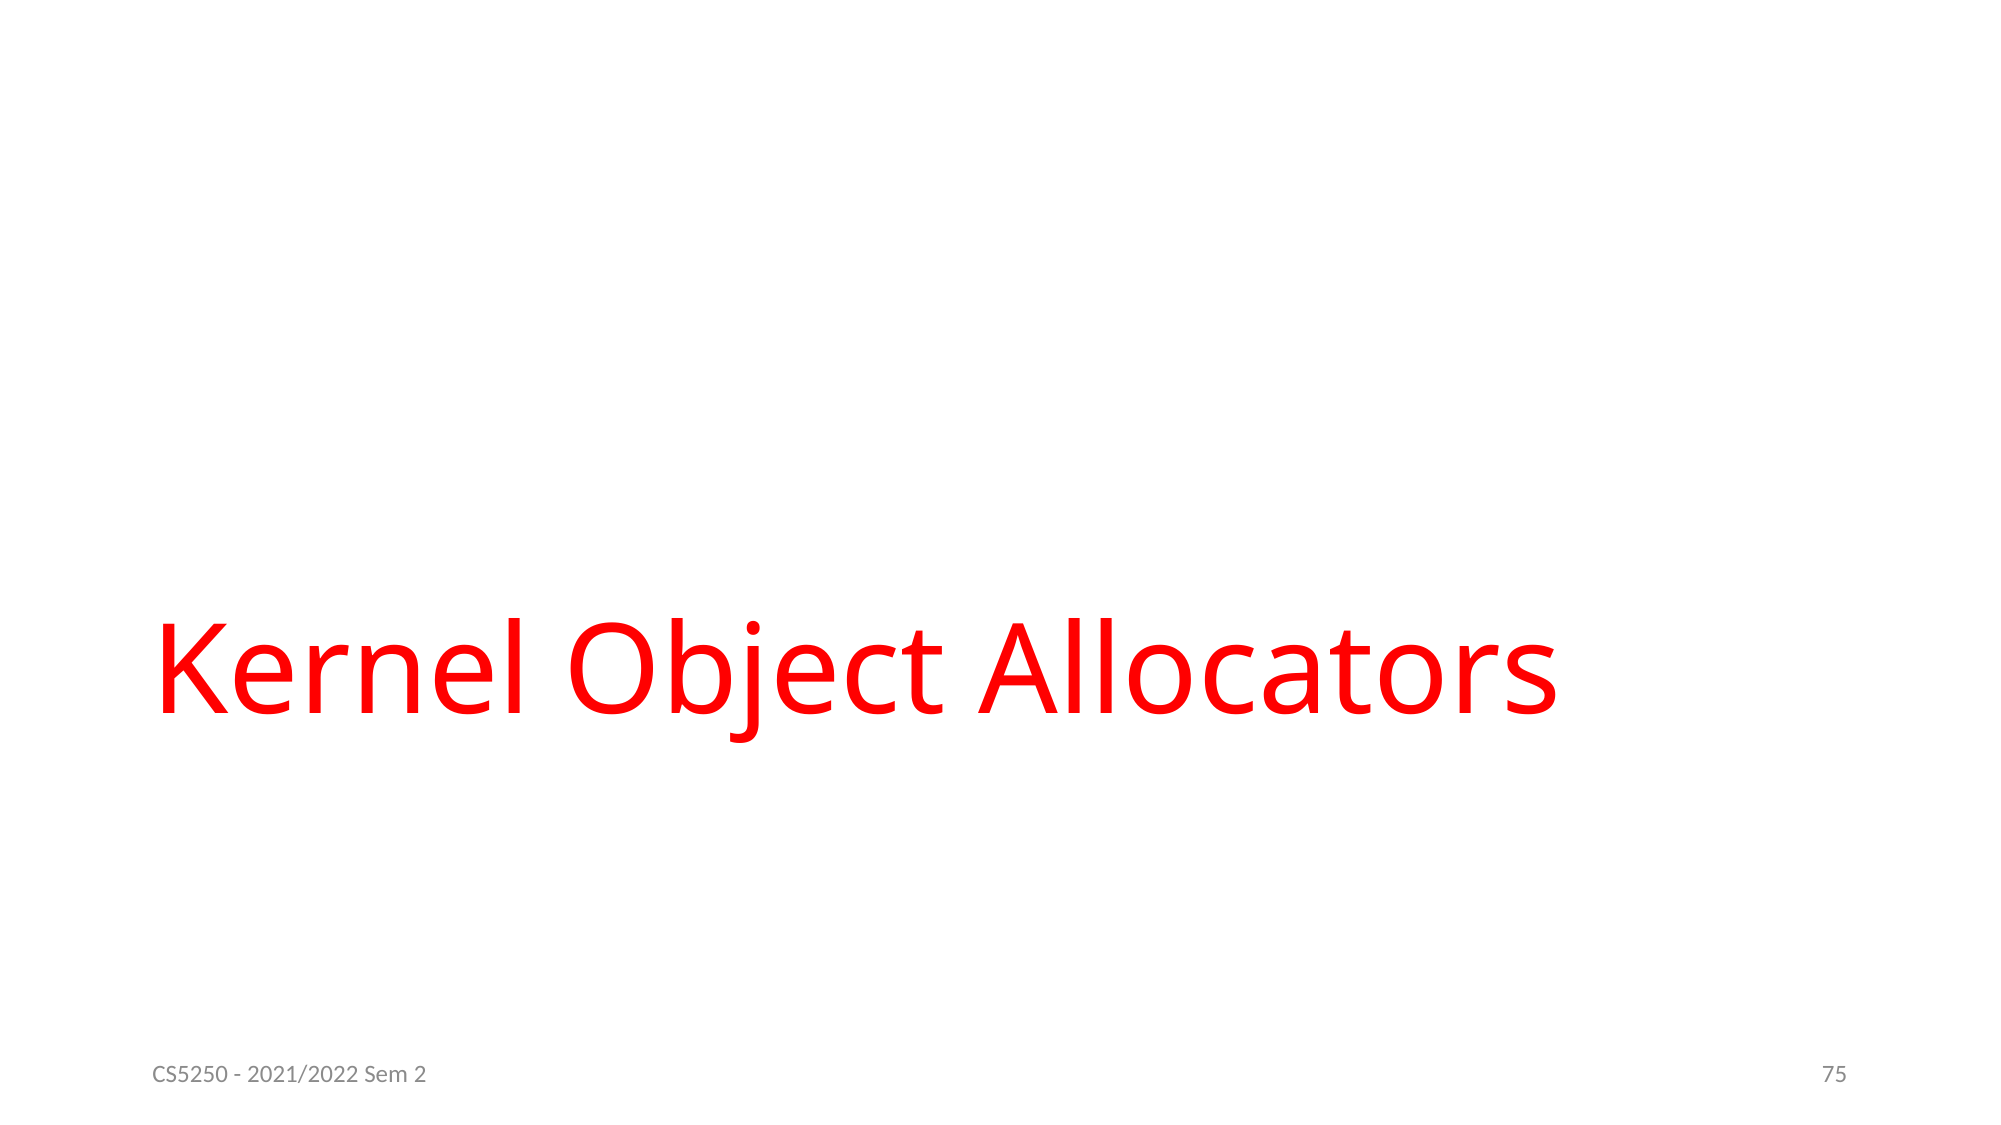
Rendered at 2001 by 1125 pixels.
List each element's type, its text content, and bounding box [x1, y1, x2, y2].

title Kernel Object Allocators [136, 280, 1862, 749]
slide_number 75 [1412, 1042, 1863, 1103]
slide_number CS5250 - 2021/2022 Sem 2 [137, 1042, 588, 1103]
